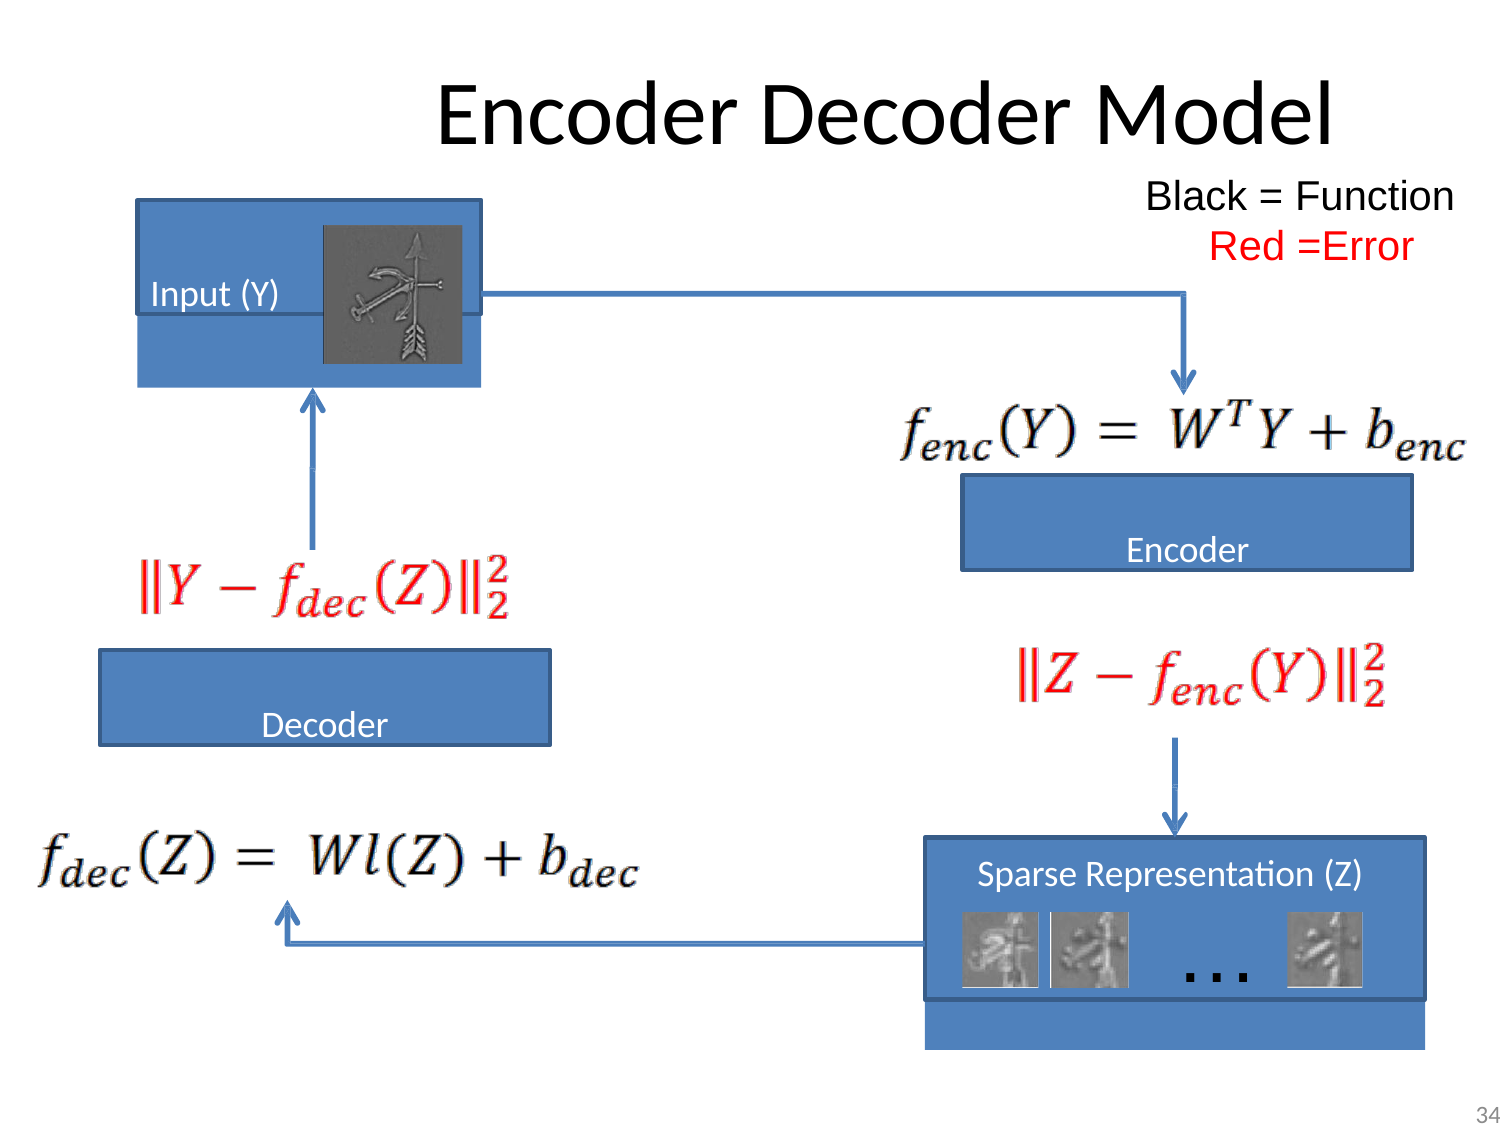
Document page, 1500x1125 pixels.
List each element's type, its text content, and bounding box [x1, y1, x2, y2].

slide_number 34 [1451, 782, 1500, 1125]
text_box Sparse Representation (Z) … [924, 837, 1425, 1000]
text_box [299, 387, 326, 550]
text_box Input (Y) [137, 200, 482, 314]
text_box [1001, 637, 1388, 718]
text_box Decoder [99, 650, 550, 746]
text_box [1162, 737, 1188, 838]
text_box [123, 549, 513, 630]
text_box [274, 899, 925, 947]
text_box [323, 224, 463, 364]
text_box [37, 821, 641, 900]
text_box [924, 837, 1426, 1050]
title Encoder Decoder Model [48, 14, 1399, 203]
text_box Encoder [962, 475, 1413, 571]
text_box [137, 314, 482, 388]
text_box [899, 395, 1468, 475]
text_box Black = Function Red =Error [1143, 168, 1457, 269]
text_box [481, 290, 1197, 395]
